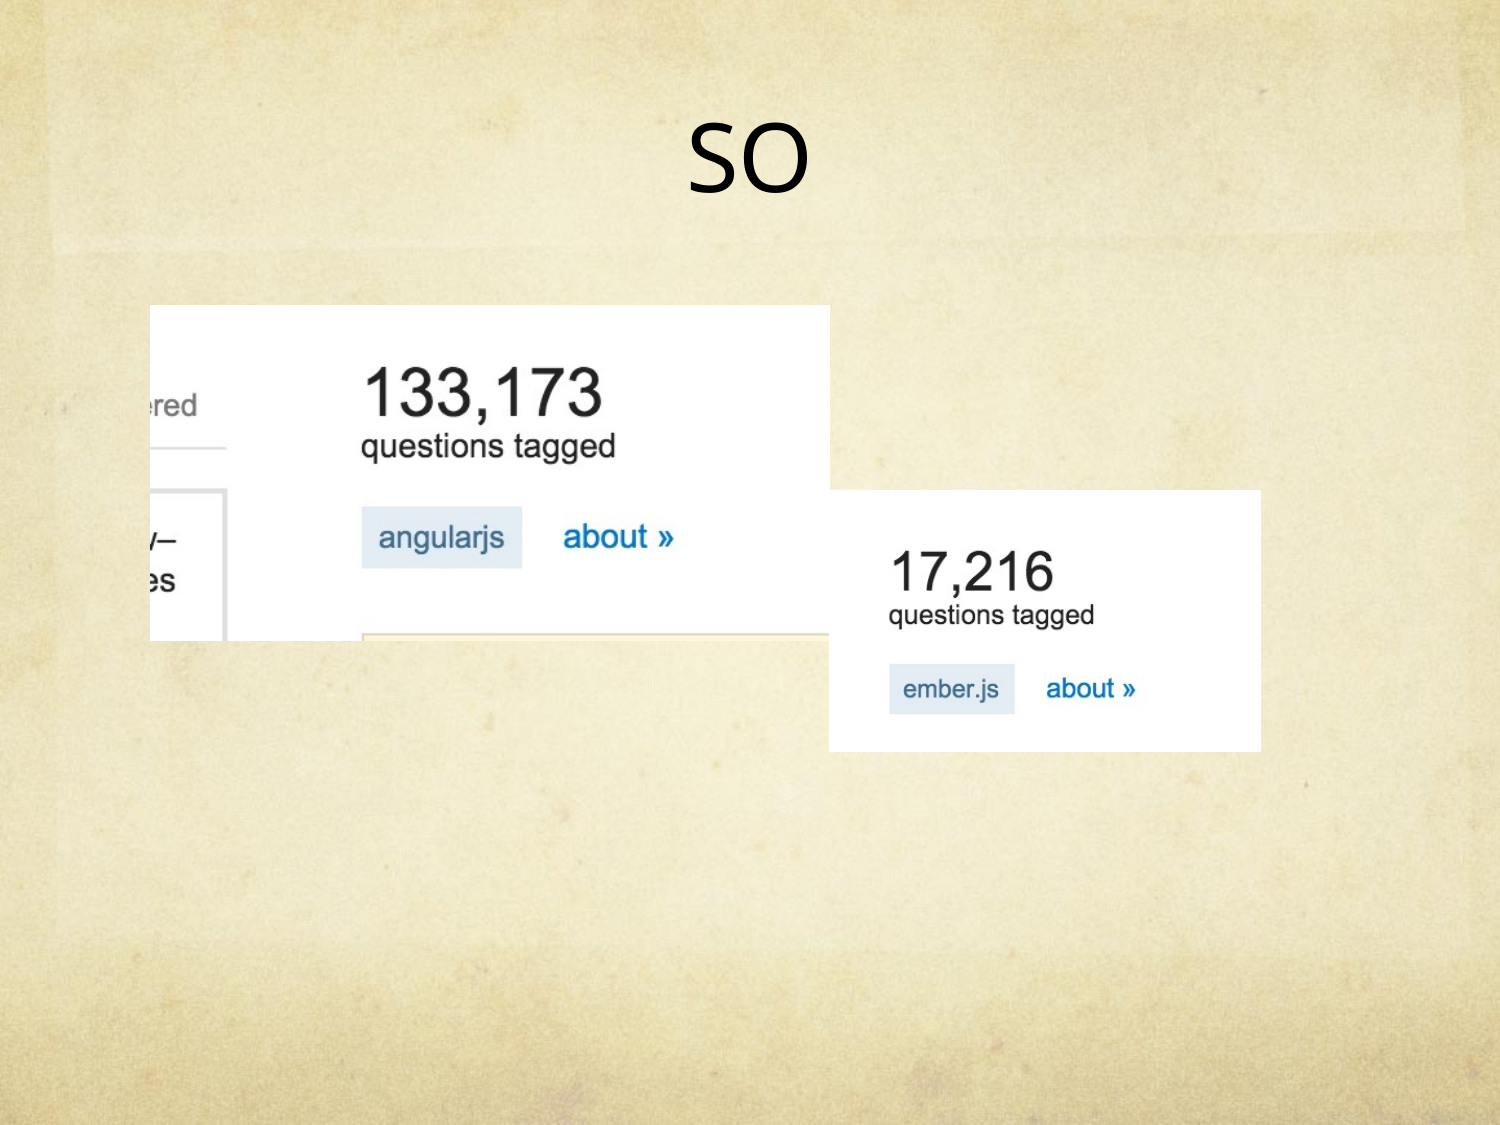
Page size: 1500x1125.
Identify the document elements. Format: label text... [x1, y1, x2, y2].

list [149, 284, 831, 663]
title SO [150, 82, 1350, 225]
picture [0, 0, 1500, 1125]
